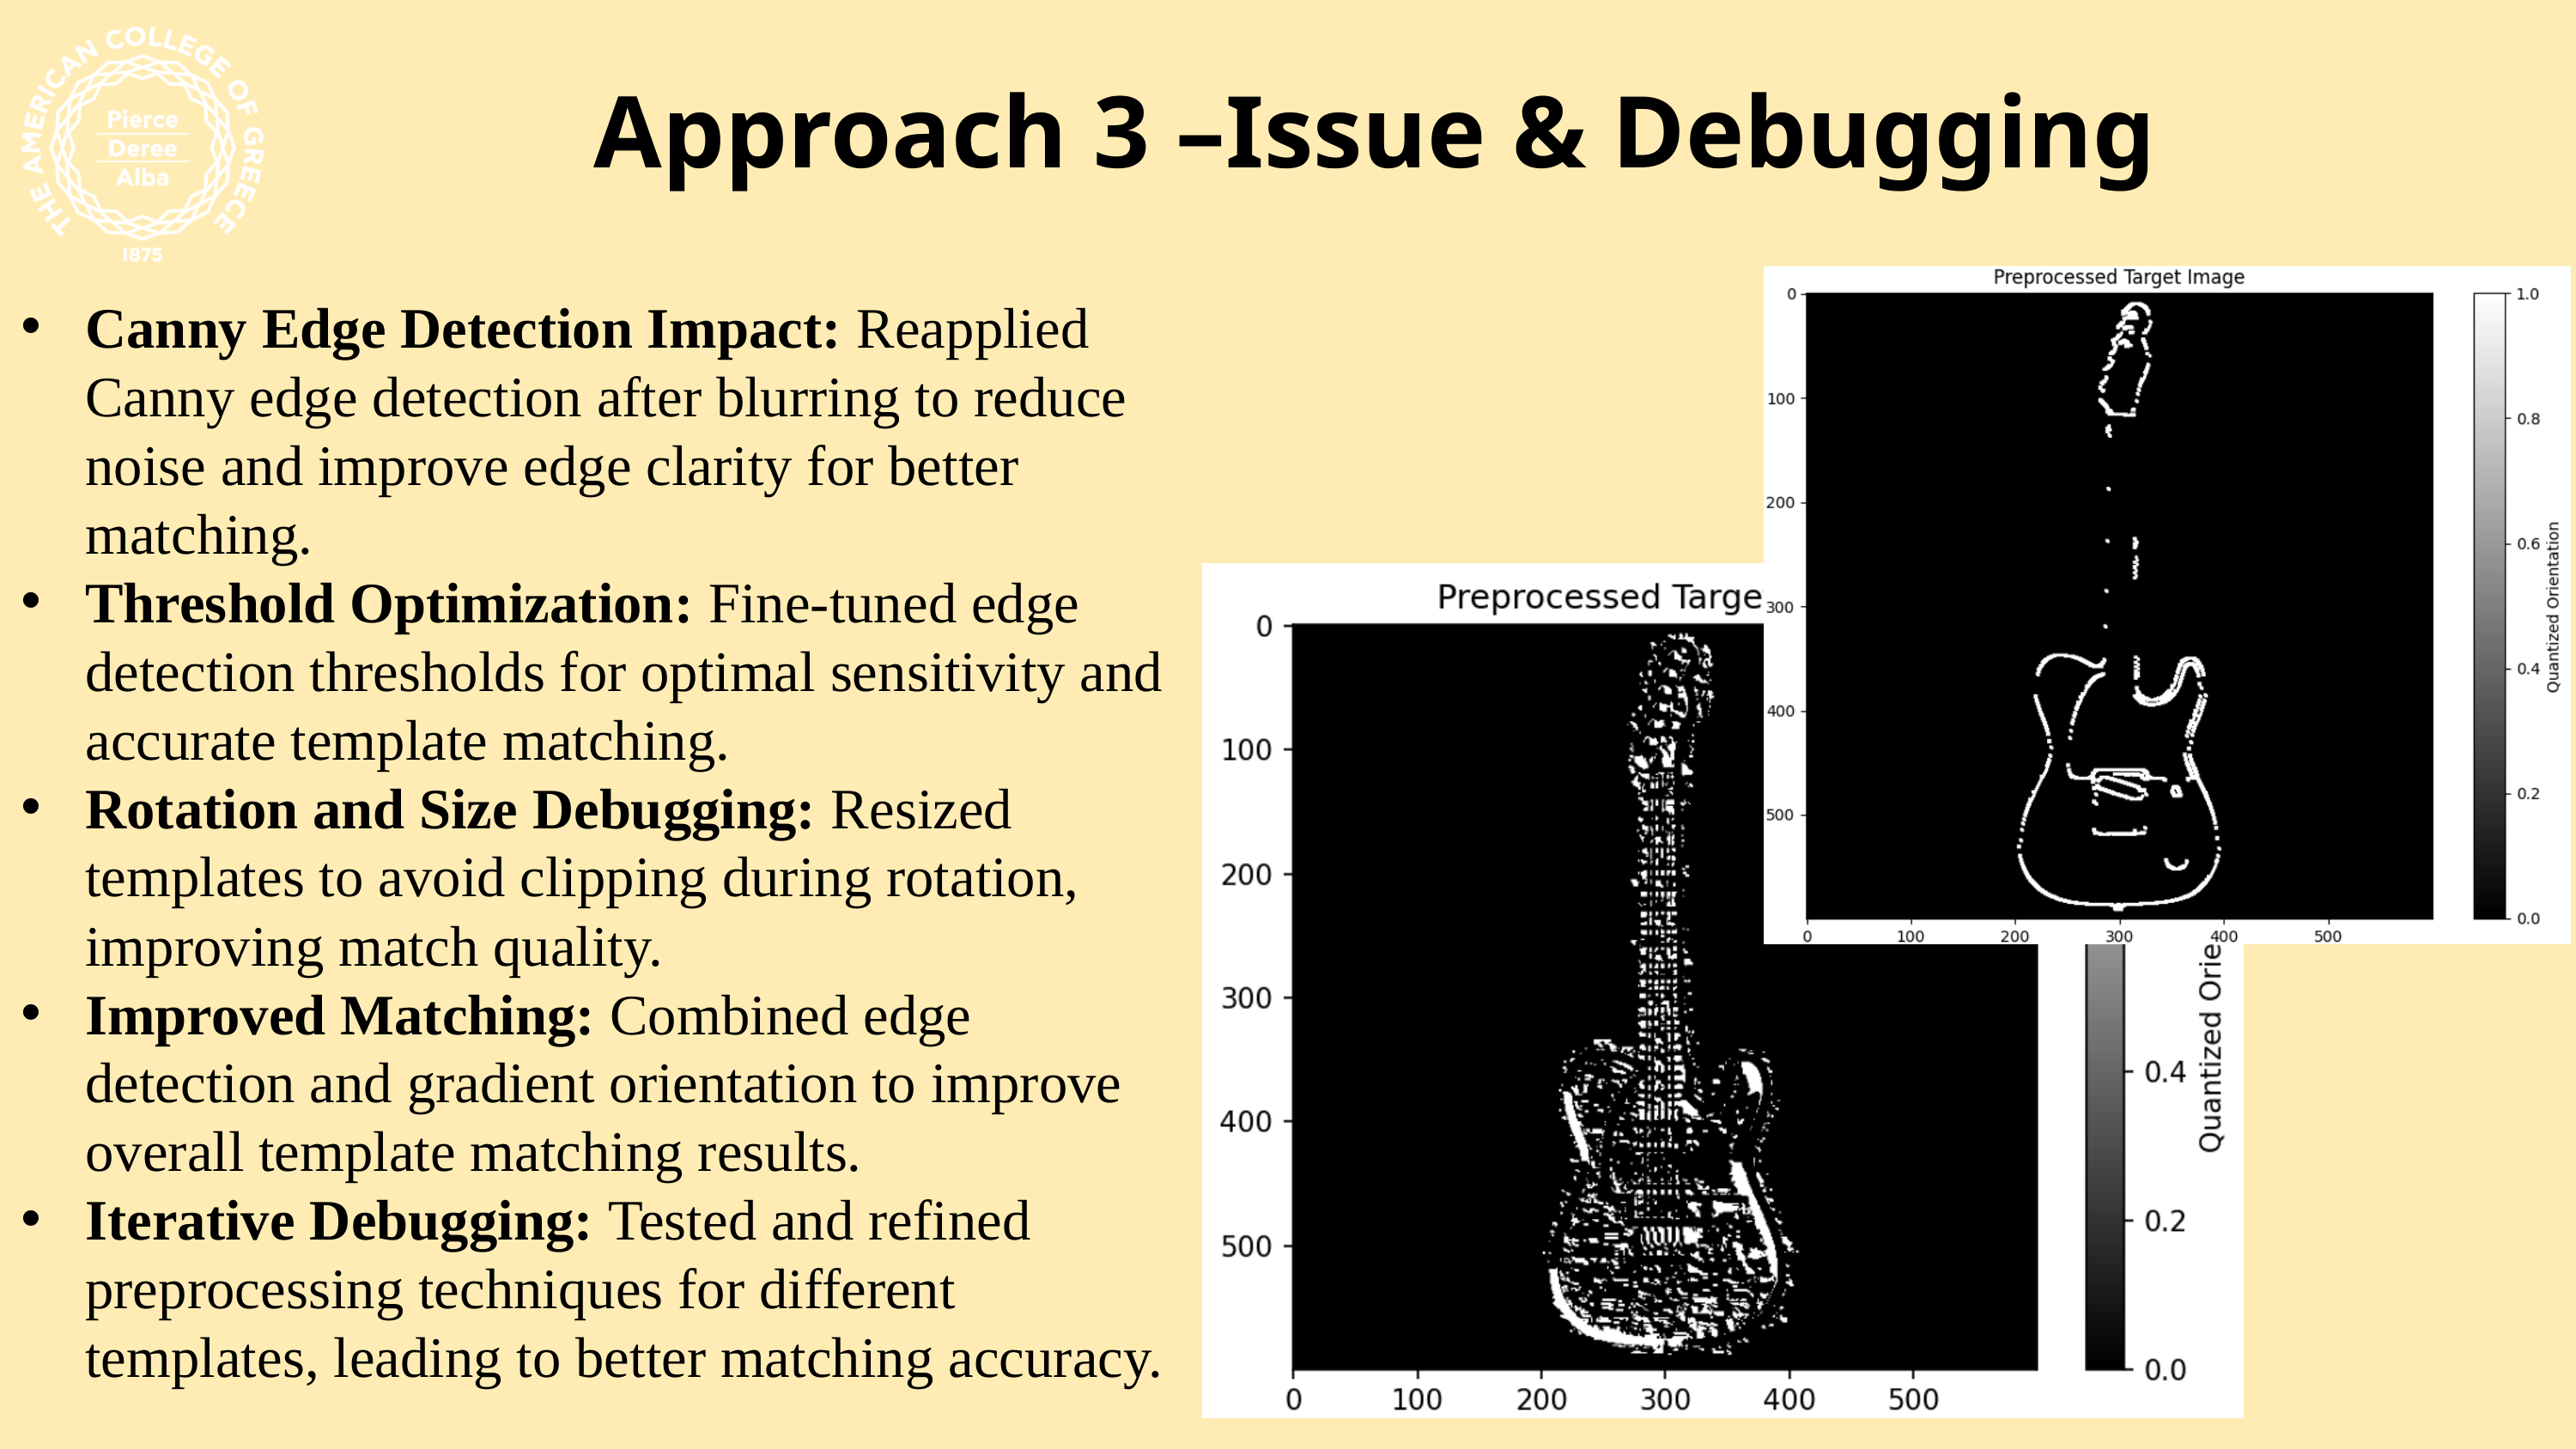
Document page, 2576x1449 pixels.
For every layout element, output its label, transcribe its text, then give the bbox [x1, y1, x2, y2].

picture [1201, 266, 2571, 1418]
text_box Approach 3 –Issue & Debugging [299, 74, 2452, 188]
text_box [21, 23, 264, 267]
text_box Canny Edge Detection Impact: Reapplied Canny edge detection after blurring to reduce noise and improve edge clarity for better matching. Threshold Optimization: Fine-tuned edge detection thresholds for optimal sensitivity and accurate template matching. Rotation and Size Debugging: Resized templates to avoid clipping during rotation, improving match quality. Improved Matching: Combined edge detection and gradient orientation to improve overall template matching results. Iterative Debugging: Tested and refined preprocessing techniques for different templates, leading to better matching accuracy. [21, 290, 1180, 1390]
